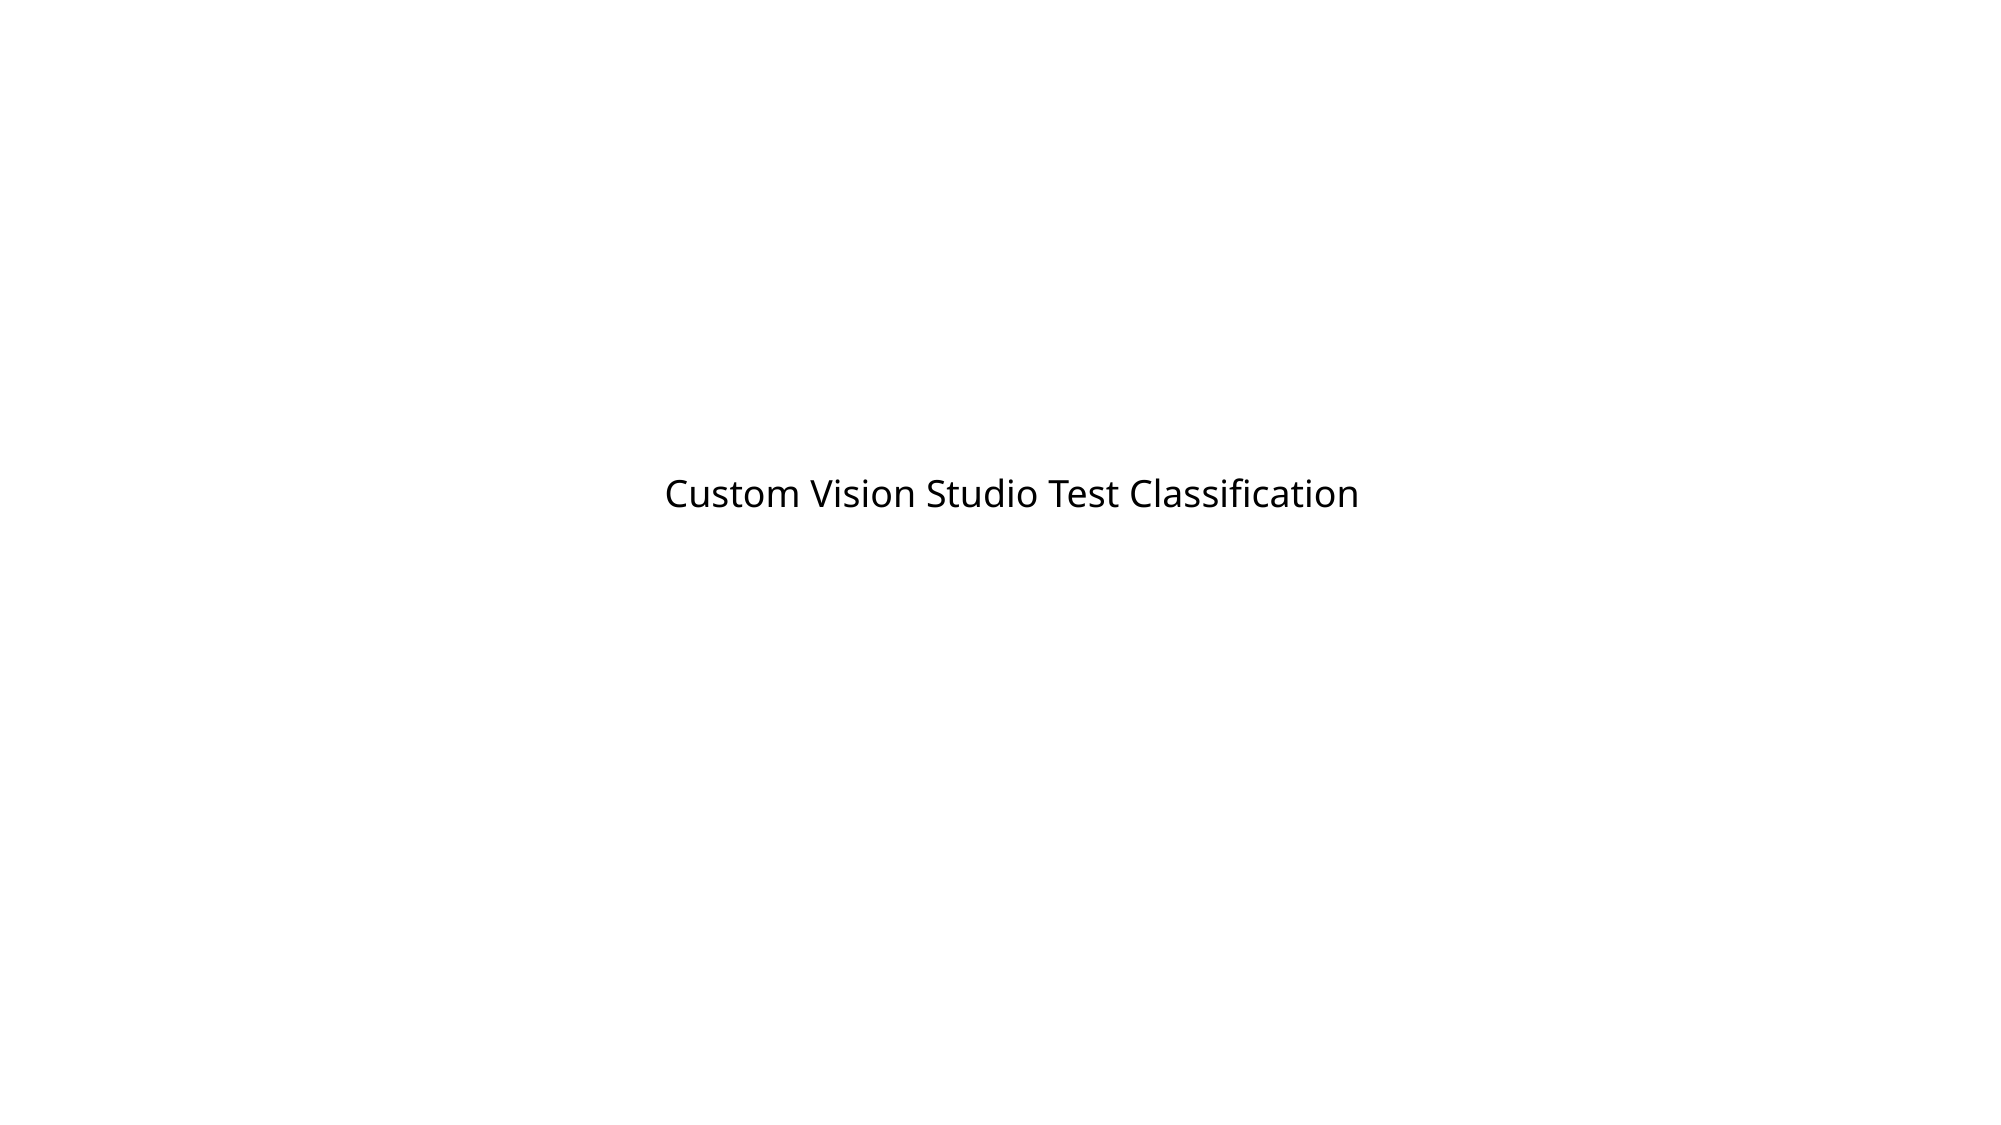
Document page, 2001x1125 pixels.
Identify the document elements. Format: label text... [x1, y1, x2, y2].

text_box Custom Vision Studio Test Classification [649, 462, 1376, 523]
